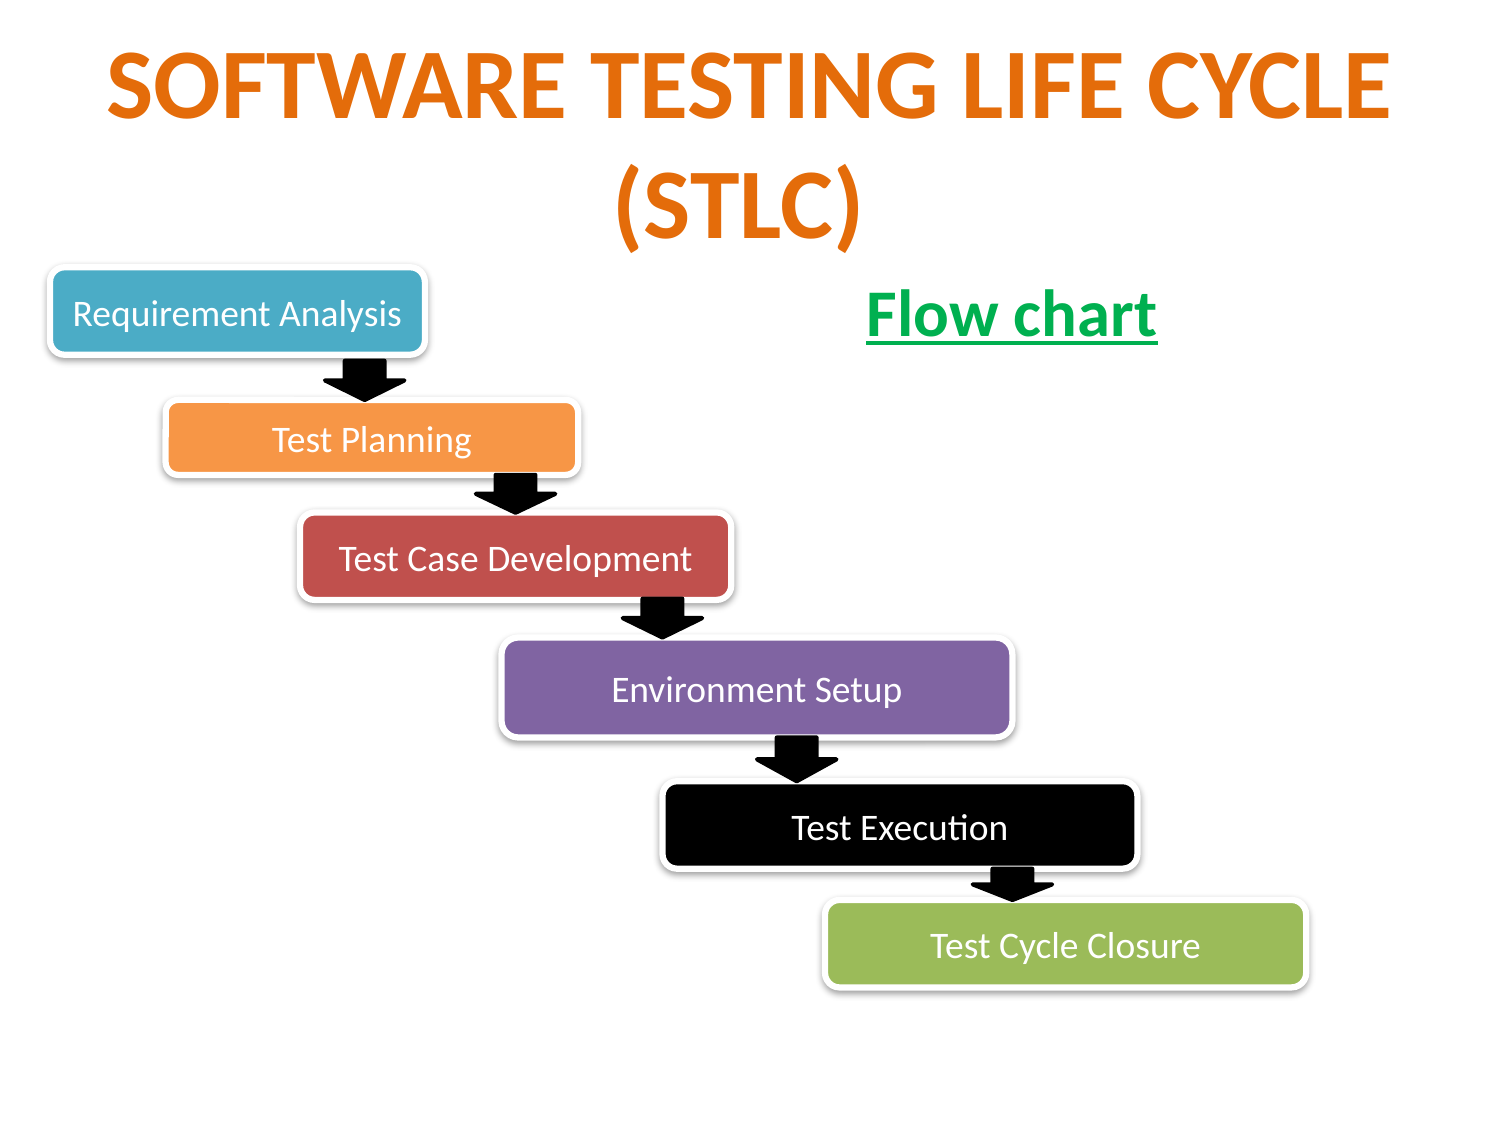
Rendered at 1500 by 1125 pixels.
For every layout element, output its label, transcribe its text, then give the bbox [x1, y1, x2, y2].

text_box Test Planning [162, 396, 582, 479]
text_box Environment Setup [498, 634, 1016, 741]
text_box [322, 358, 407, 402]
title SOFTWARE TESTING LIFE CYCLE (STLC) [75, 45, 1425, 233]
text_box [754, 735, 839, 784]
text_box [620, 596, 705, 640]
list Flow chart [75, 262, 1425, 1005]
text_box Test Execution [659, 778, 1141, 872]
text_box [970, 866, 1055, 902]
text_box Test Cycle Closure [821, 896, 1310, 991]
text_box Requirement Analysis [46, 264, 429, 358]
text_box [473, 472, 558, 515]
text_box Test Case Development [296, 509, 735, 604]
